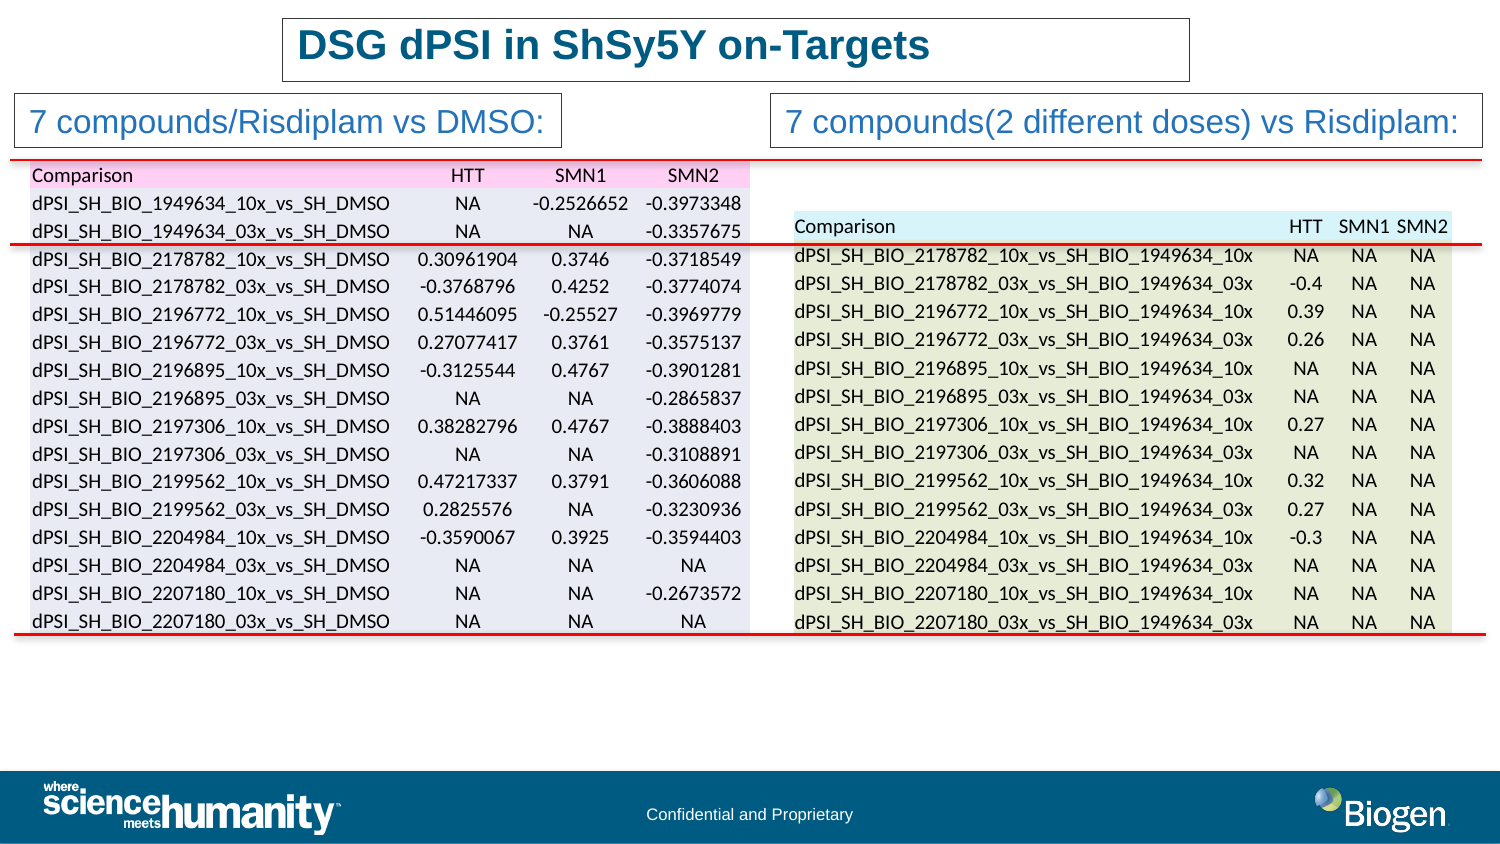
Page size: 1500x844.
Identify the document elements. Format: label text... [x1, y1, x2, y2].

table_cell NA [1277, 437, 1335, 465]
table_cell -0.3718549 [637, 254, 750, 271]
table_cell 0.27 [1277, 409, 1335, 437]
table_cell NA [411, 439, 524, 466]
table_cell NA [1393, 521, 1452, 550]
table_cell -0.3888403 [637, 411, 750, 439]
table_cell NA [524, 439, 637, 466]
table_cell 0.47217337 [411, 466, 524, 494]
table_cell -0.25527 [524, 299, 637, 327]
table_cell 0.32 [1277, 465, 1335, 493]
table_cell -0.3357675 [637, 216, 750, 242]
picture [1436, 808, 1445, 825]
table_cell NA [524, 494, 637, 522]
table_cell dPSI_SH_BIO_2197306_03x_vs_SH_DMSO [30, 439, 411, 466]
table_cell dPSI_SH_BIO_2196895_03x_vs_SH_BIO_1949634_03x [794, 380, 1277, 409]
table_cell NA [1393, 493, 1452, 521]
table_header SMN1 [524, 170, 637, 188]
table_cell NA [1335, 606, 1393, 631]
table_cell 0.3925 [524, 522, 637, 550]
table_cell -0.3590067 [411, 522, 524, 550]
table_cell dPSI_SH_BIO_2199562_10x_vs_SH_BIO_1949634_10x [794, 465, 1277, 493]
table_cell NA [1393, 578, 1452, 606]
table_cell -0.3606088 [637, 466, 750, 494]
table_cell -0.3973348 [637, 188, 750, 216]
picture [1394, 807, 1409, 817]
table_cell -0.3774074 [637, 271, 750, 299]
table_cell NA [1393, 324, 1452, 352]
picture [1374, 808, 1390, 826]
table_cell dPSI_SH_BIO_2196772_03x_vs_SH_DMSO [30, 327, 411, 355]
table_cell NA [1393, 606, 1452, 631]
table_cell NA [1277, 550, 1335, 578]
table_cell NA [1393, 437, 1452, 465]
table_cell dPSI_SH_BIO_2196772_10x_vs_SH_BIO_1949634_10x [794, 296, 1277, 324]
table_cell 0.4767 [524, 411, 637, 439]
picture [1346, 801, 1364, 825]
table_cell dPSI_SH_BIO_2207180_10x_vs_SH_DMSO [30, 578, 411, 606]
table_header HTT [411, 170, 524, 188]
table_cell dPSI_SH_BIO_2197306_10x_vs_SH_DMSO [30, 411, 411, 439]
table_cell dPSI_SH_BIO_2196895_03x_vs_SH_DMSO [30, 383, 411, 411]
table_cell dPSI_SH_BIO_2178782_10x_vs_SH_BIO_1949634_10x [794, 254, 1277, 267]
table_cell 0.3746 [524, 254, 637, 271]
table_cell 0.39 [1277, 296, 1335, 324]
table_cell 0.4767 [524, 355, 637, 383]
table_cell 0.51446095 [411, 299, 524, 327]
table_cell dPSI_SH_BIO_2178782_03x_vs_SH_BIO_1949634_03x [794, 267, 1277, 296]
table_cell dPSI_SH_BIO_1949634_03x_vs_SH_DMSO [30, 216, 411, 242]
table_cell NA [1393, 409, 1452, 437]
table_cell -0.3594403 [637, 522, 750, 550]
table_cell dPSI_SH_BIO_2199562_10x_vs_SH_DMSO [30, 466, 411, 494]
table_cell NA [1335, 493, 1393, 521]
table_cell NA [637, 550, 750, 578]
table_cell NA [1335, 267, 1393, 296]
table_cell dPSI_SH_BIO_2204984_10x_vs_SH_DMSO [30, 522, 411, 550]
table_cell NA [524, 550, 637, 578]
table_cell -0.3901281 [637, 355, 750, 383]
table_cell dPSI_SH_BIO_2204984_03x_vs_SH_BIO_1949634_03x [794, 550, 1277, 578]
table_header HTT [1277, 211, 1335, 239]
picture [1316, 788, 1341, 811]
table_cell dPSI_SH_BIO_2207180_03x_vs_SH_DMSO [30, 606, 411, 631]
table_cell NA [1393, 380, 1452, 409]
table_cell 0.27077417 [411, 327, 524, 355]
table_cell NA [524, 606, 637, 631]
table_header SMN2 [637, 170, 750, 188]
table_cell 0.2825576 [411, 494, 524, 522]
table_header SMN2 [1393, 211, 1452, 239]
table_cell dPSI_SH_BIO_1949634_10x_vs_SH_DMSO [30, 188, 411, 216]
table_cell -0.4 [1277, 267, 1335, 296]
table_cell -0.2865837 [637, 383, 750, 411]
table_cell NA [1335, 465, 1393, 493]
table_cell dPSI_SH_BIO_2178782_10x_vs_SH_DMSO [30, 254, 411, 271]
table_cell -0.3575137 [637, 327, 750, 355]
table_cell NA [1335, 324, 1393, 352]
table_cell dPSI_SH_BIO_2207180_03x_vs_SH_BIO_1949634_03x [794, 606, 1277, 631]
picture [1430, 808, 1435, 825]
table_cell dPSI_SH_BIO_2197306_03x_vs_SH_BIO_1949634_03x [794, 437, 1277, 465]
table_cell NA [1335, 380, 1393, 409]
picture [1392, 819, 1410, 832]
table_cell -0.2526652 [524, 188, 637, 216]
table_cell 0.30961904 [411, 254, 524, 271]
table_cell NA [411, 188, 524, 216]
table_cell 0.38282796 [411, 411, 524, 439]
table_cell NA [637, 606, 750, 631]
table_cell -0.3230936 [637, 494, 750, 522]
table_cell NA [524, 383, 637, 411]
table_cell NA [1335, 296, 1393, 324]
table_header SMN1 [1335, 211, 1393, 239]
table_cell -0.3969779 [637, 299, 750, 327]
table_cell NA [1277, 380, 1335, 409]
table_cell dPSI_SH_BIO_2196772_03x_vs_SH_BIO_1949634_03x [794, 324, 1277, 352]
table_cell dPSI_SH_BIO_2207180_10x_vs_SH_BIO_1949634_10x [794, 578, 1277, 606]
table_cell NA [411, 578, 524, 606]
table_cell dPSI_SH_BIO_2199562_03x_vs_SH_DMSO [30, 494, 411, 522]
table_cell dPSI_SH_BIO_2197306_10x_vs_SH_BIO_1949634_10x [794, 409, 1277, 437]
title DSG dPSI in ShSy5Y on-Targets [282, 18, 1190, 82]
table_cell NA [524, 216, 637, 242]
table_cell NA [1393, 352, 1452, 380]
table_cell NA [1393, 254, 1452, 267]
table_cell -0.2673572 [637, 578, 750, 606]
picture [1411, 808, 1427, 826]
table_cell dPSI_SH_BIO_2204984_03x_vs_SH_DMSO [30, 550, 411, 578]
table_cell NA [1393, 296, 1452, 324]
table_cell NA [411, 216, 524, 242]
table_cell NA [1393, 550, 1452, 578]
table_cell 0.3761 [524, 327, 637, 355]
table_cell -0.3768796 [411, 271, 524, 299]
table_cell 0.26 [1277, 324, 1335, 352]
table_cell dPSI_SH_BIO_2196772_10x_vs_SH_DMSO [30, 299, 411, 327]
table_cell NA [1335, 352, 1393, 380]
table_cell NA [1393, 465, 1452, 493]
table_cell NA [1277, 352, 1335, 380]
table_header Comparison [30, 170, 411, 188]
table_cell NA [411, 383, 524, 411]
table_cell -0.3108891 [637, 439, 750, 466]
table_cell NA [1335, 254, 1393, 267]
table_cell dPSI_SH_BIO_2178782_03x_vs_SH_DMSO [30, 271, 411, 299]
table_cell 0.4252 [524, 271, 637, 299]
table_cell 0.27 [1277, 493, 1335, 521]
text_box 7 compounds(2 different doses) vs Risdiplam: [770, 93, 1483, 148]
table_cell NA [1335, 521, 1393, 550]
table_cell 0.3791 [524, 466, 637, 494]
table_cell dPSI_SH_BIO_2204984_10x_vs_SH_BIO_1949634_10x [794, 521, 1277, 550]
table_cell dPSI_SH_BIO_2196895_10x_vs_SH_DMSO [30, 355, 411, 383]
table_cell NA [1393, 267, 1452, 296]
table_header Comparison [794, 211, 1277, 239]
table_cell NA [1277, 606, 1335, 631]
table_cell NA [1277, 578, 1335, 606]
table_cell NA [1335, 550, 1393, 578]
table_cell NA [524, 578, 637, 606]
table_cell NA [1335, 409, 1393, 437]
table_cell -0.3 [1277, 521, 1335, 550]
table_cell dPSI_SH_BIO_2199562_03x_vs_SH_BIO_1949634_03x [794, 493, 1277, 521]
table_cell dPSI_SH_BIO_2196895_10x_vs_SH_BIO_1949634_10x [794, 352, 1277, 380]
text_box 7 compounds/Risdiplam vs DMSO: [14, 93, 562, 148]
table_cell NA [1277, 254, 1335, 267]
table_cell NA [411, 550, 524, 578]
table_cell NA [411, 606, 524, 631]
table_cell NA [1335, 437, 1393, 465]
table_cell NA [1335, 578, 1393, 606]
table_cell -0.3125544 [411, 355, 524, 383]
